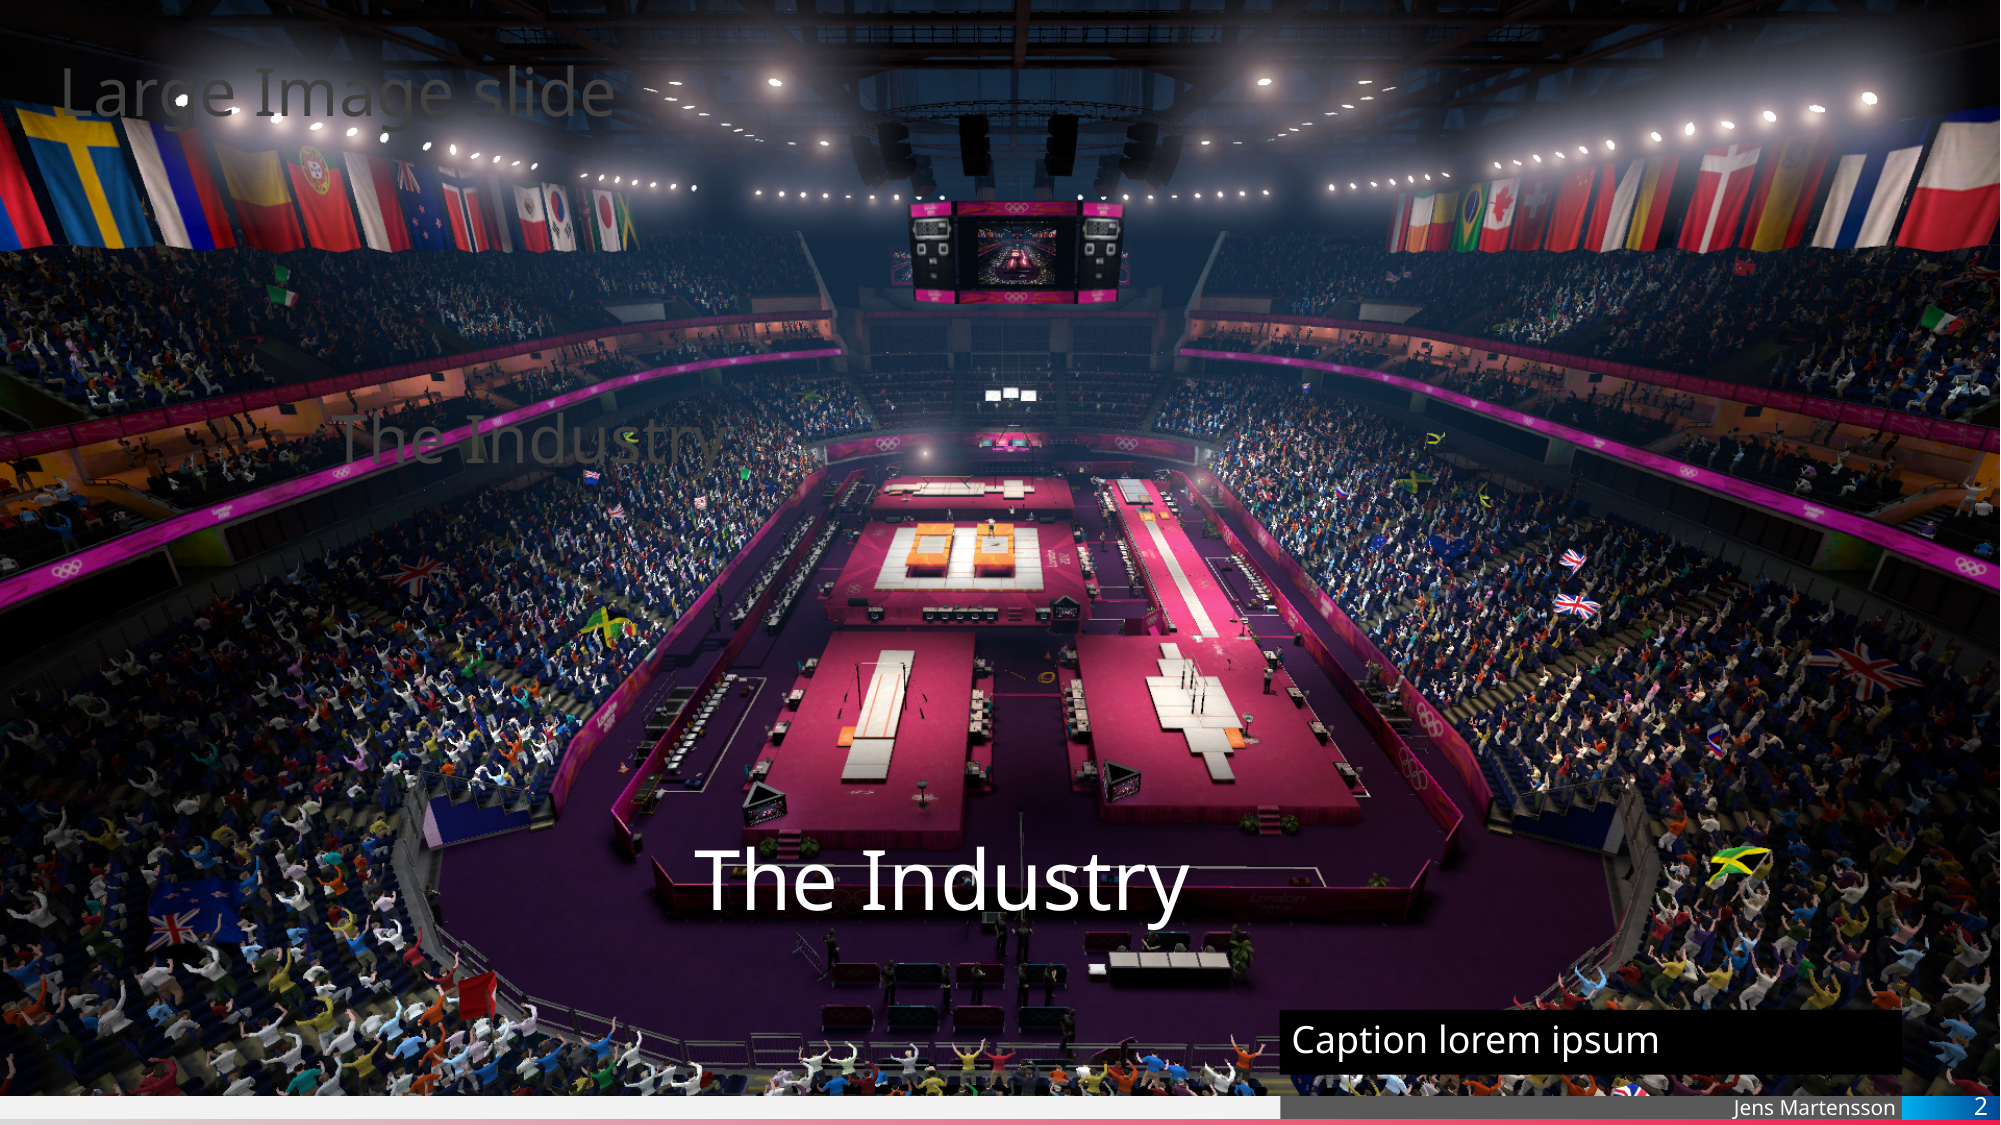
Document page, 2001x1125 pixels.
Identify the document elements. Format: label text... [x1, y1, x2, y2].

picture [0, 0, 2000, 1096]
slide_number 2 [1901, 1096, 2000, 1120]
